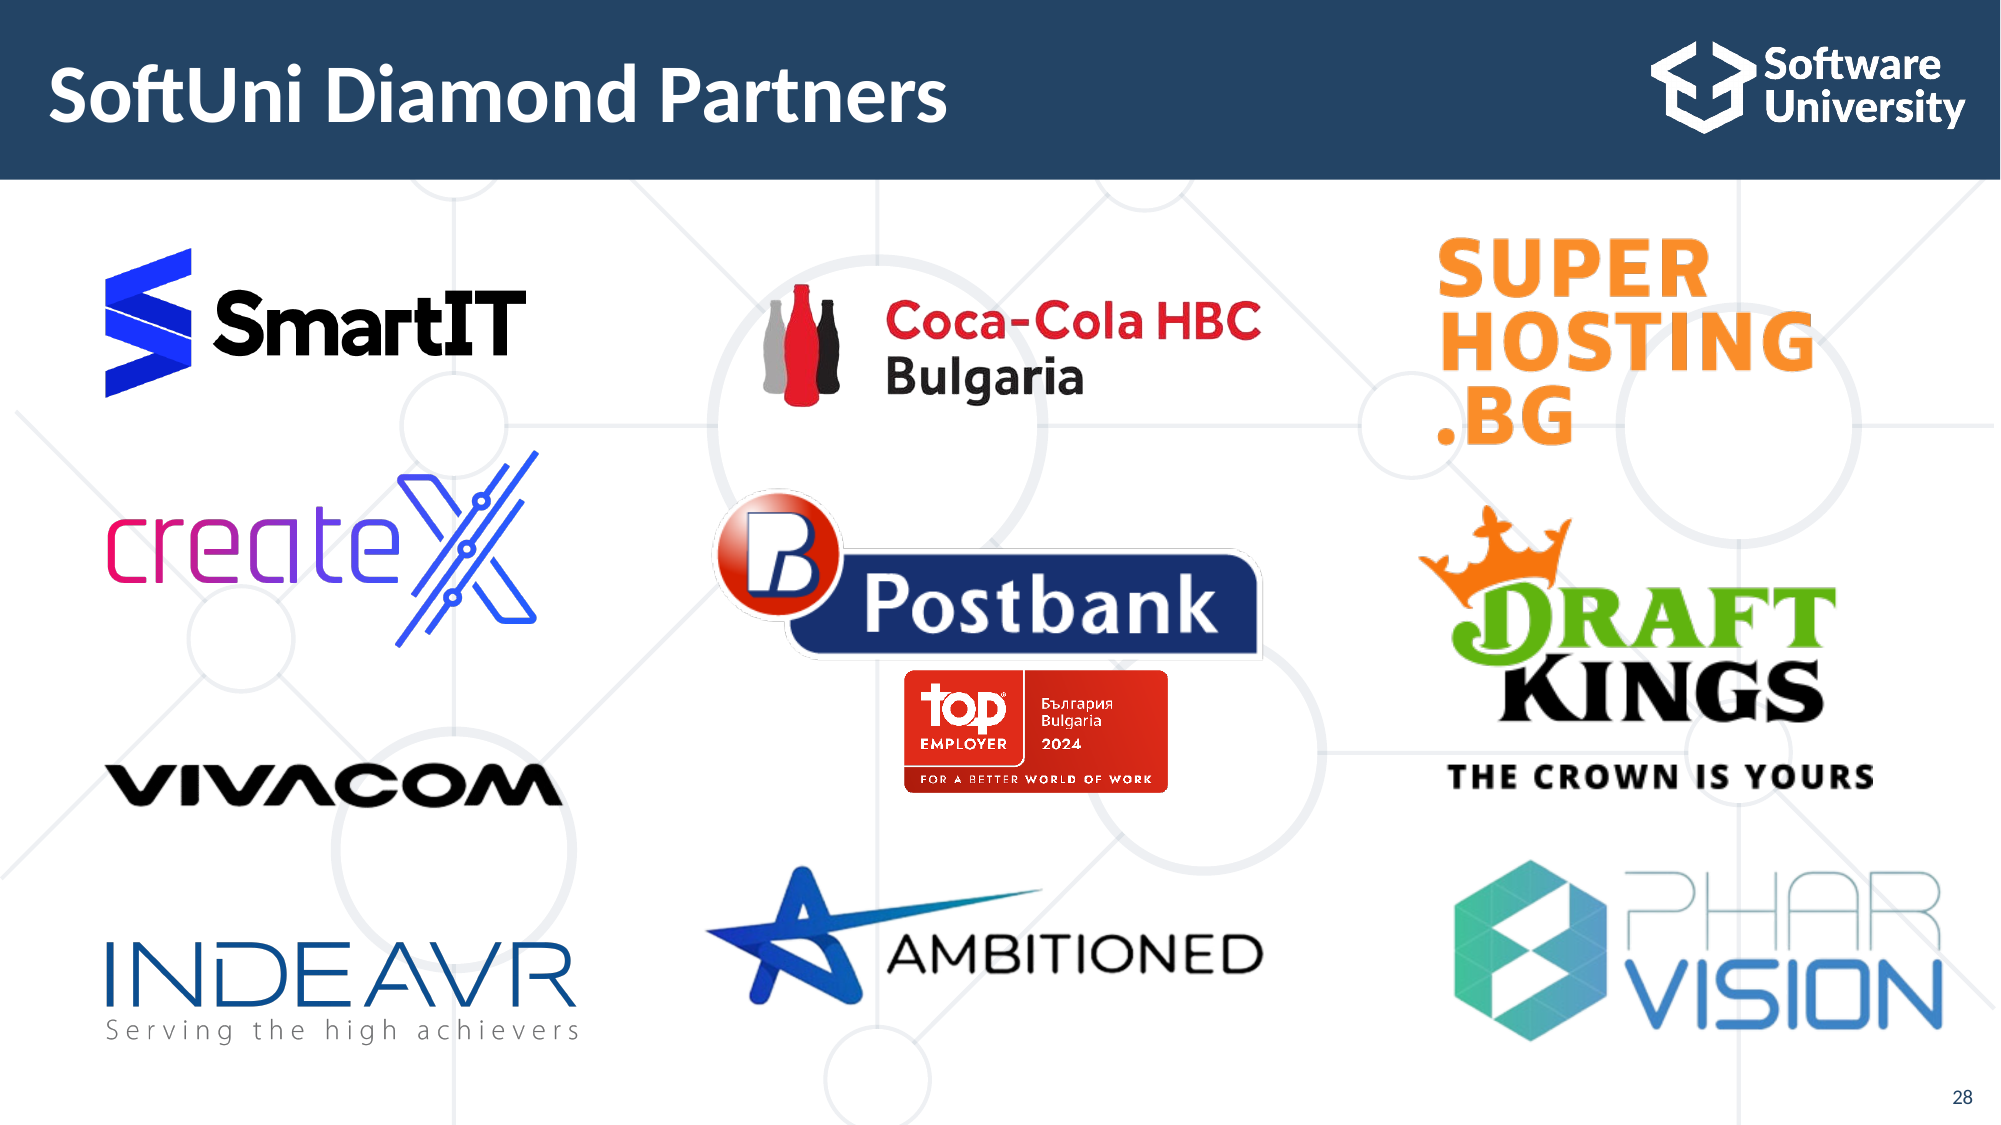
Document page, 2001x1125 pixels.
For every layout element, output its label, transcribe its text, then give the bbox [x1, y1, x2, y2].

picture [692, 862, 1276, 1052]
picture [1418, 505, 1874, 791]
picture [80, 240, 566, 409]
picture [673, 454, 1298, 793]
title SoftUni Diamond Partners [31, 16, 1625, 162]
picture [1651, 41, 1966, 134]
picture [86, 708, 582, 863]
picture [1427, 226, 1822, 457]
picture [104, 940, 579, 1048]
picture [103, 447, 543, 651]
slide_number 28 [1927, 1067, 1989, 1117]
picture [746, 254, 1275, 436]
picture [1418, 840, 1975, 1079]
